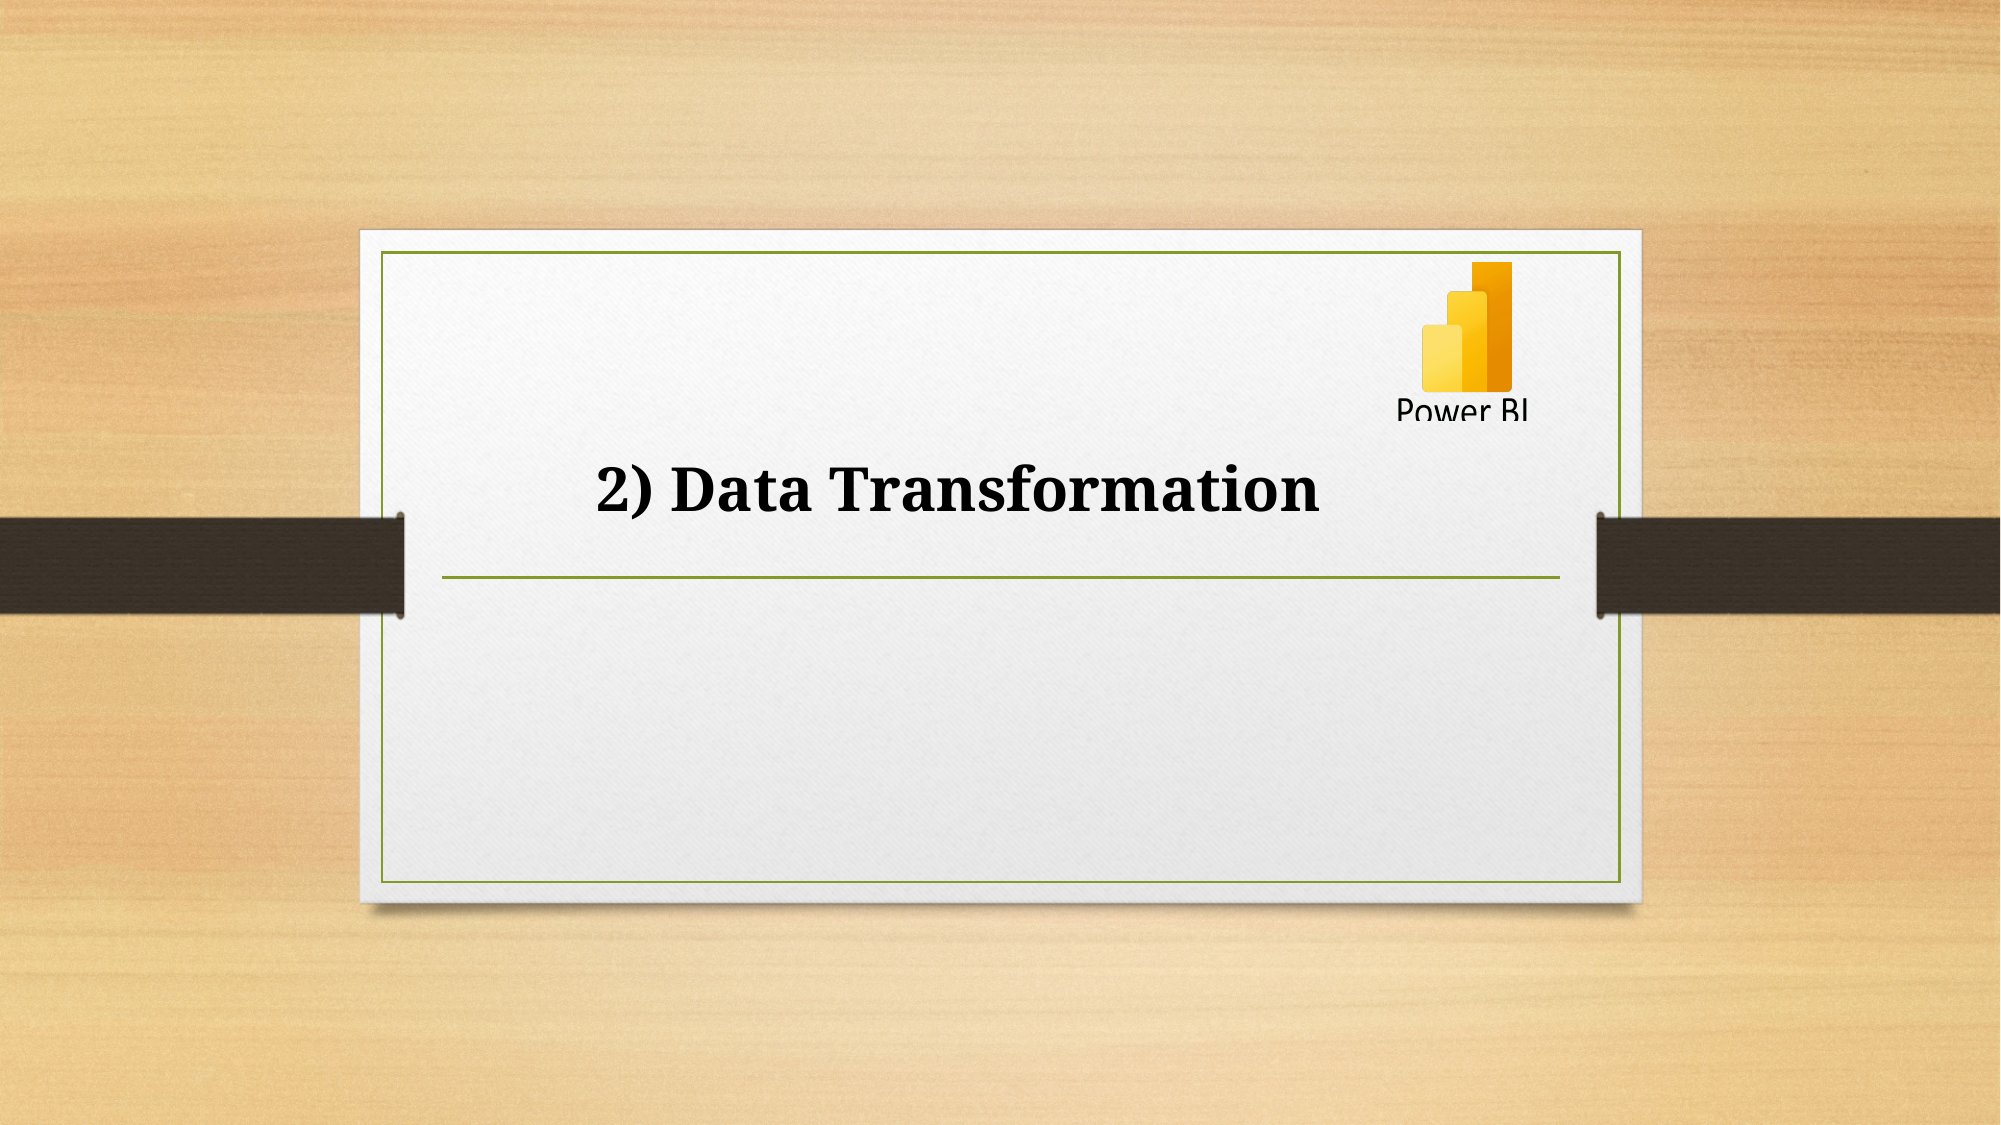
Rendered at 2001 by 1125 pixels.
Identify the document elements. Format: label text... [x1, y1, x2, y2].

picture [0, 0, 2001, 1125]
text_box 2) Data Transformation [553, 443, 1364, 566]
